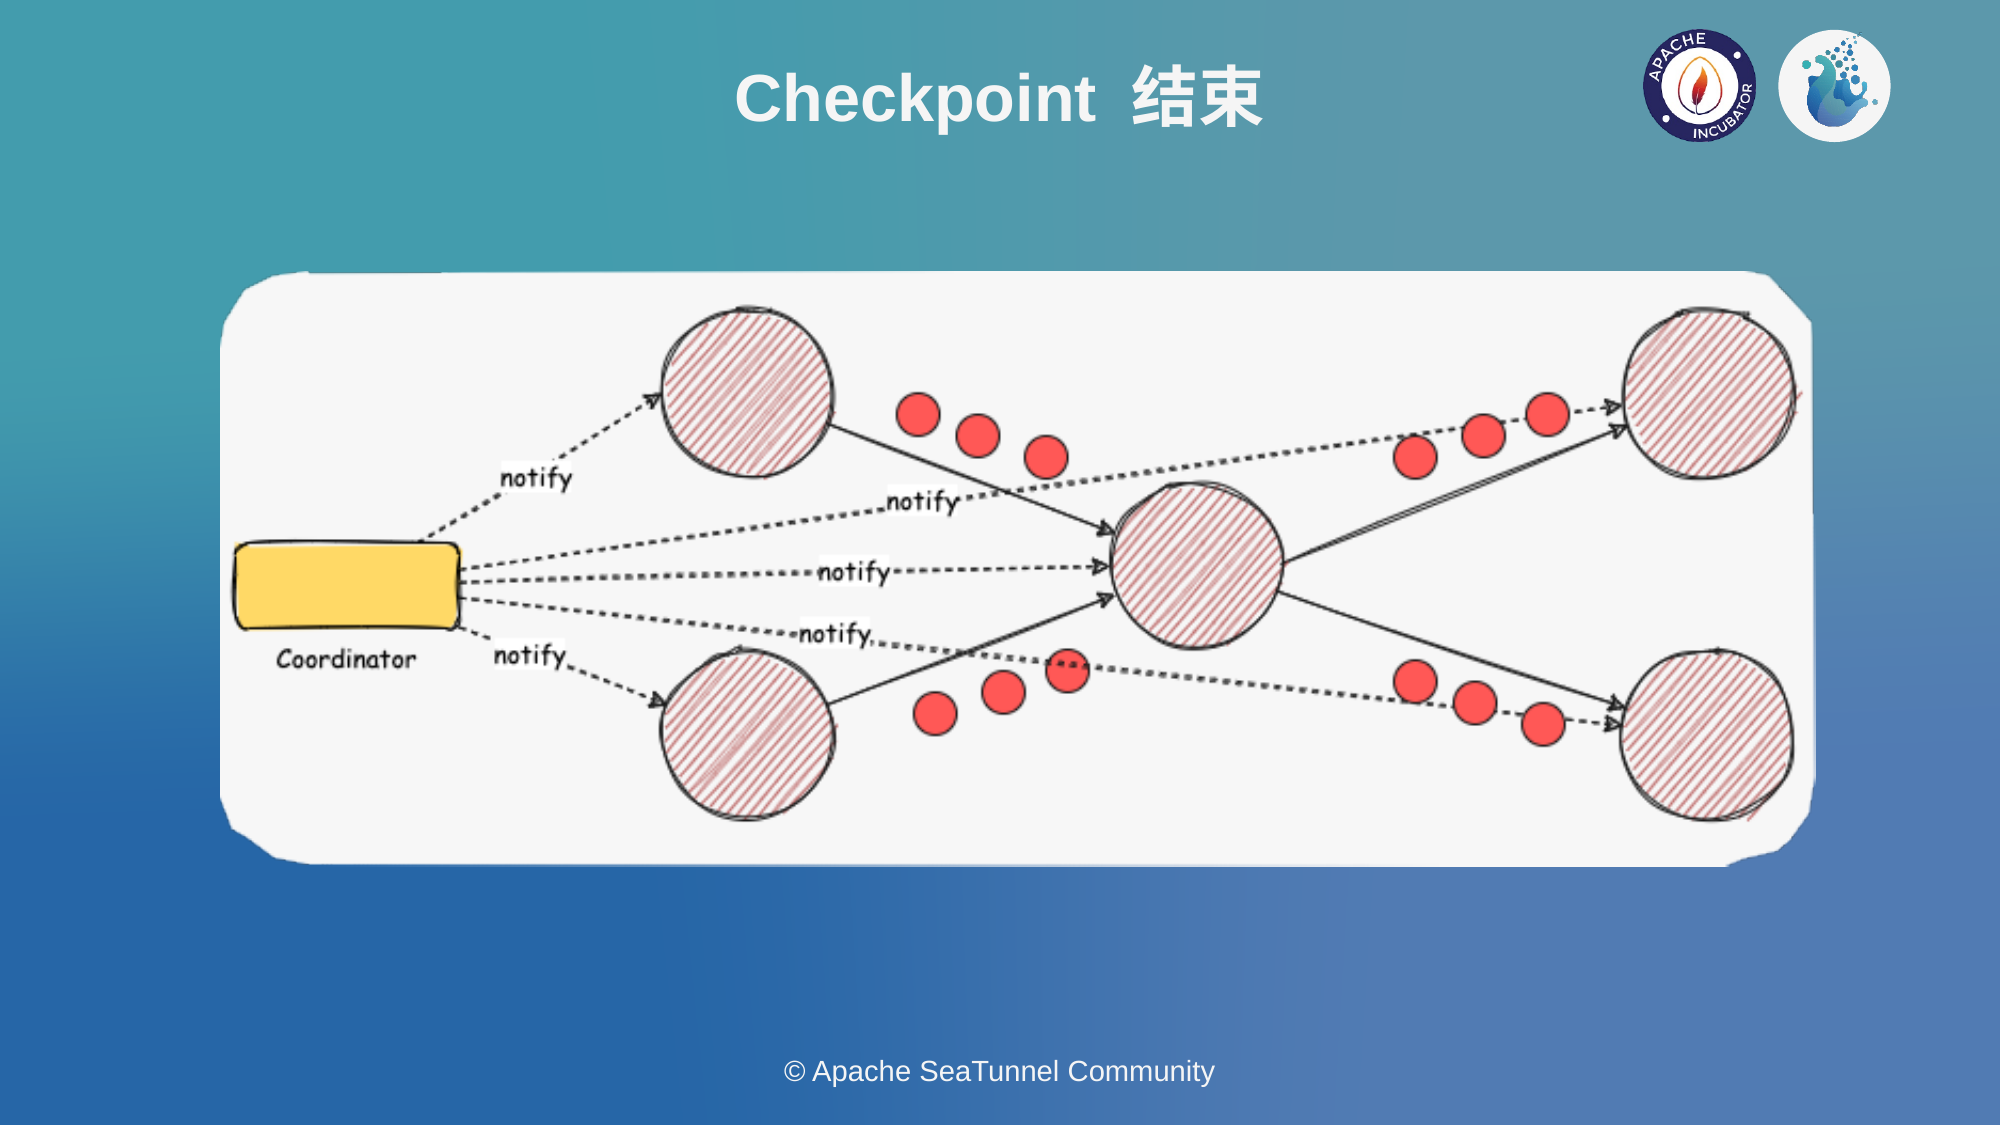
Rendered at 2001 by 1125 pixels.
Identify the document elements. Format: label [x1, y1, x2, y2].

text_box [0, 0, 2000, 1125]
picture [220, 271, 1816, 867]
